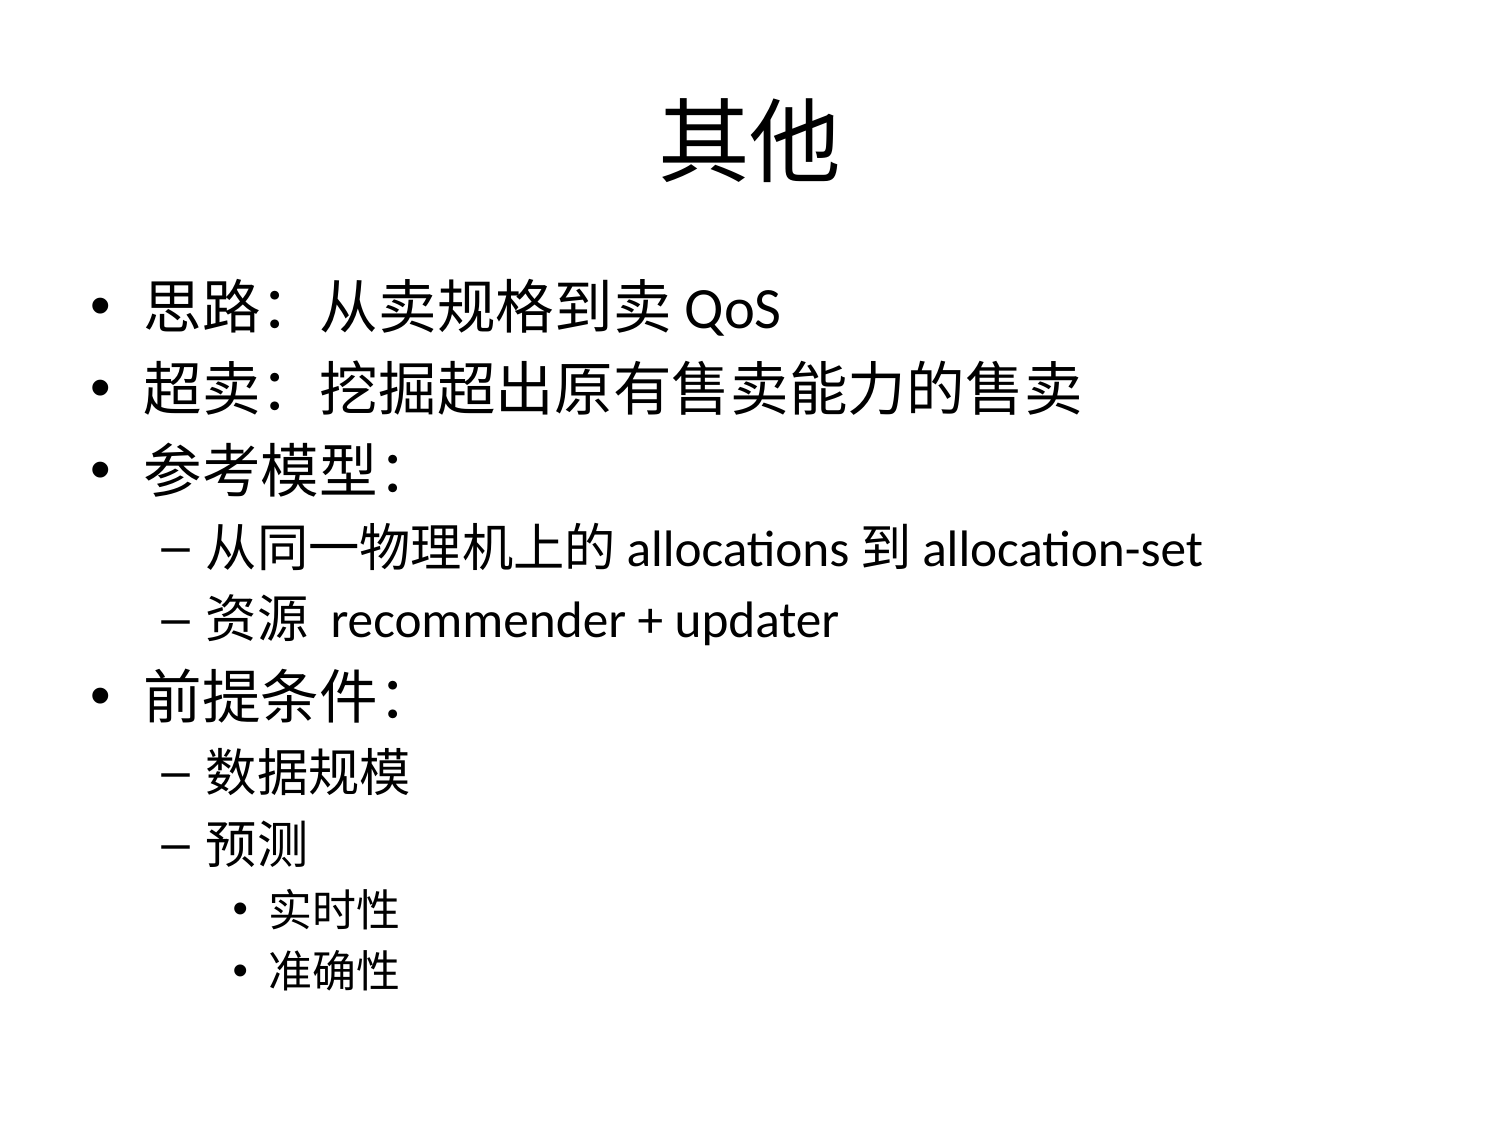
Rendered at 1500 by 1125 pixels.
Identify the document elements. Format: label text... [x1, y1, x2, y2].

title 其他 [75, 45, 1425, 233]
list 思路：从卖规格到卖QoS 超卖：挖掘超出原有售卖能力的售卖 参考模型： 从同一物理机上的allocations到allocation-set 资源 recommender + updater 前提条件： 数据规模 预测 实时性 准确性 [75, 262, 1425, 1005]
